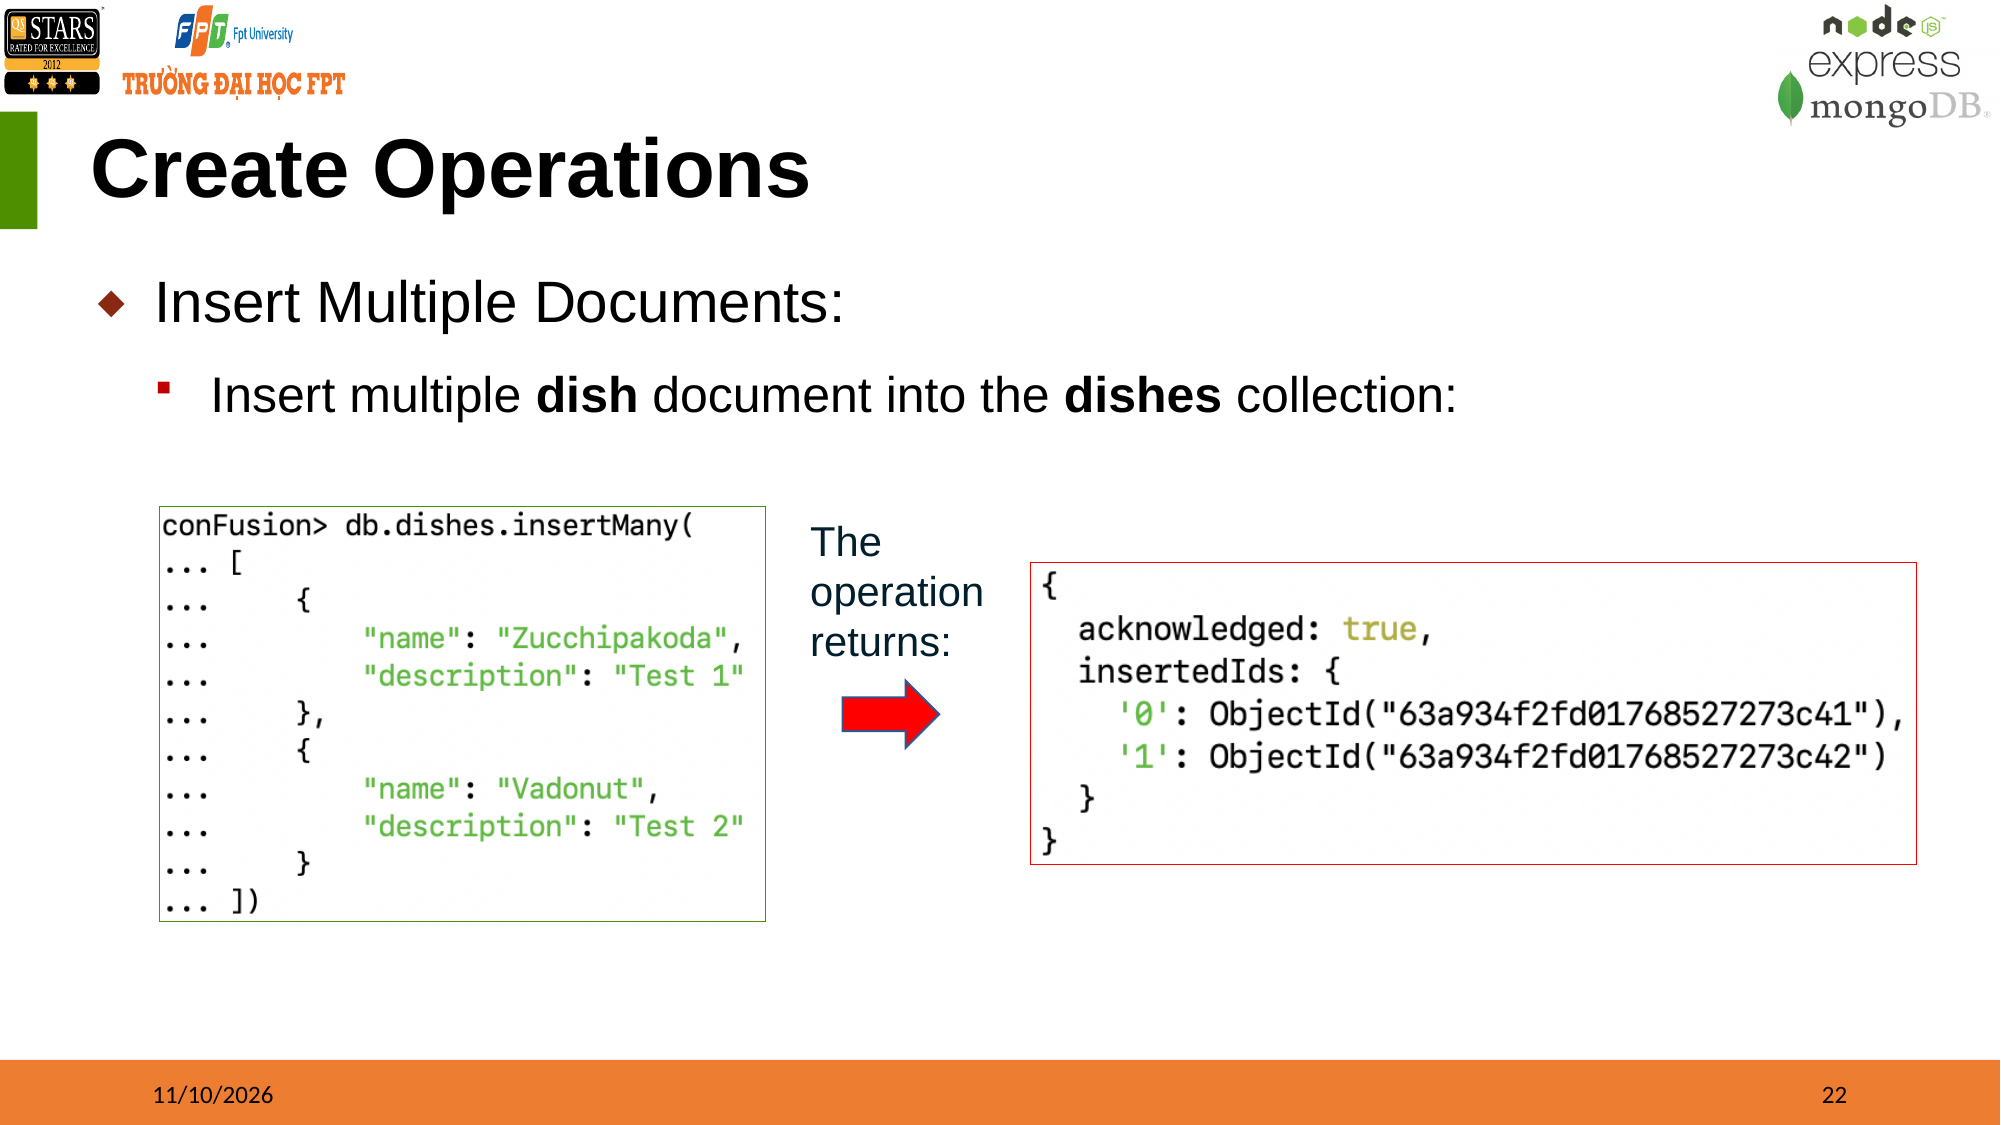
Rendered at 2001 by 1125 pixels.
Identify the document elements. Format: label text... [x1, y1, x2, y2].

list Insert Multiple Documents: Insert multiple dish document into the dishes collection: [82, 236, 1917, 996]
picture [159, 506, 766, 922]
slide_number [137, 1063, 588, 1124]
text_box [841, 678, 941, 751]
picture [1030, 562, 1917, 865]
slide_number 22 [1412, 1063, 1863, 1124]
picture [1768, 0, 2000, 130]
text_box The operation returns: [795, 507, 1011, 672]
title Create Operations [37, 111, 1978, 230]
